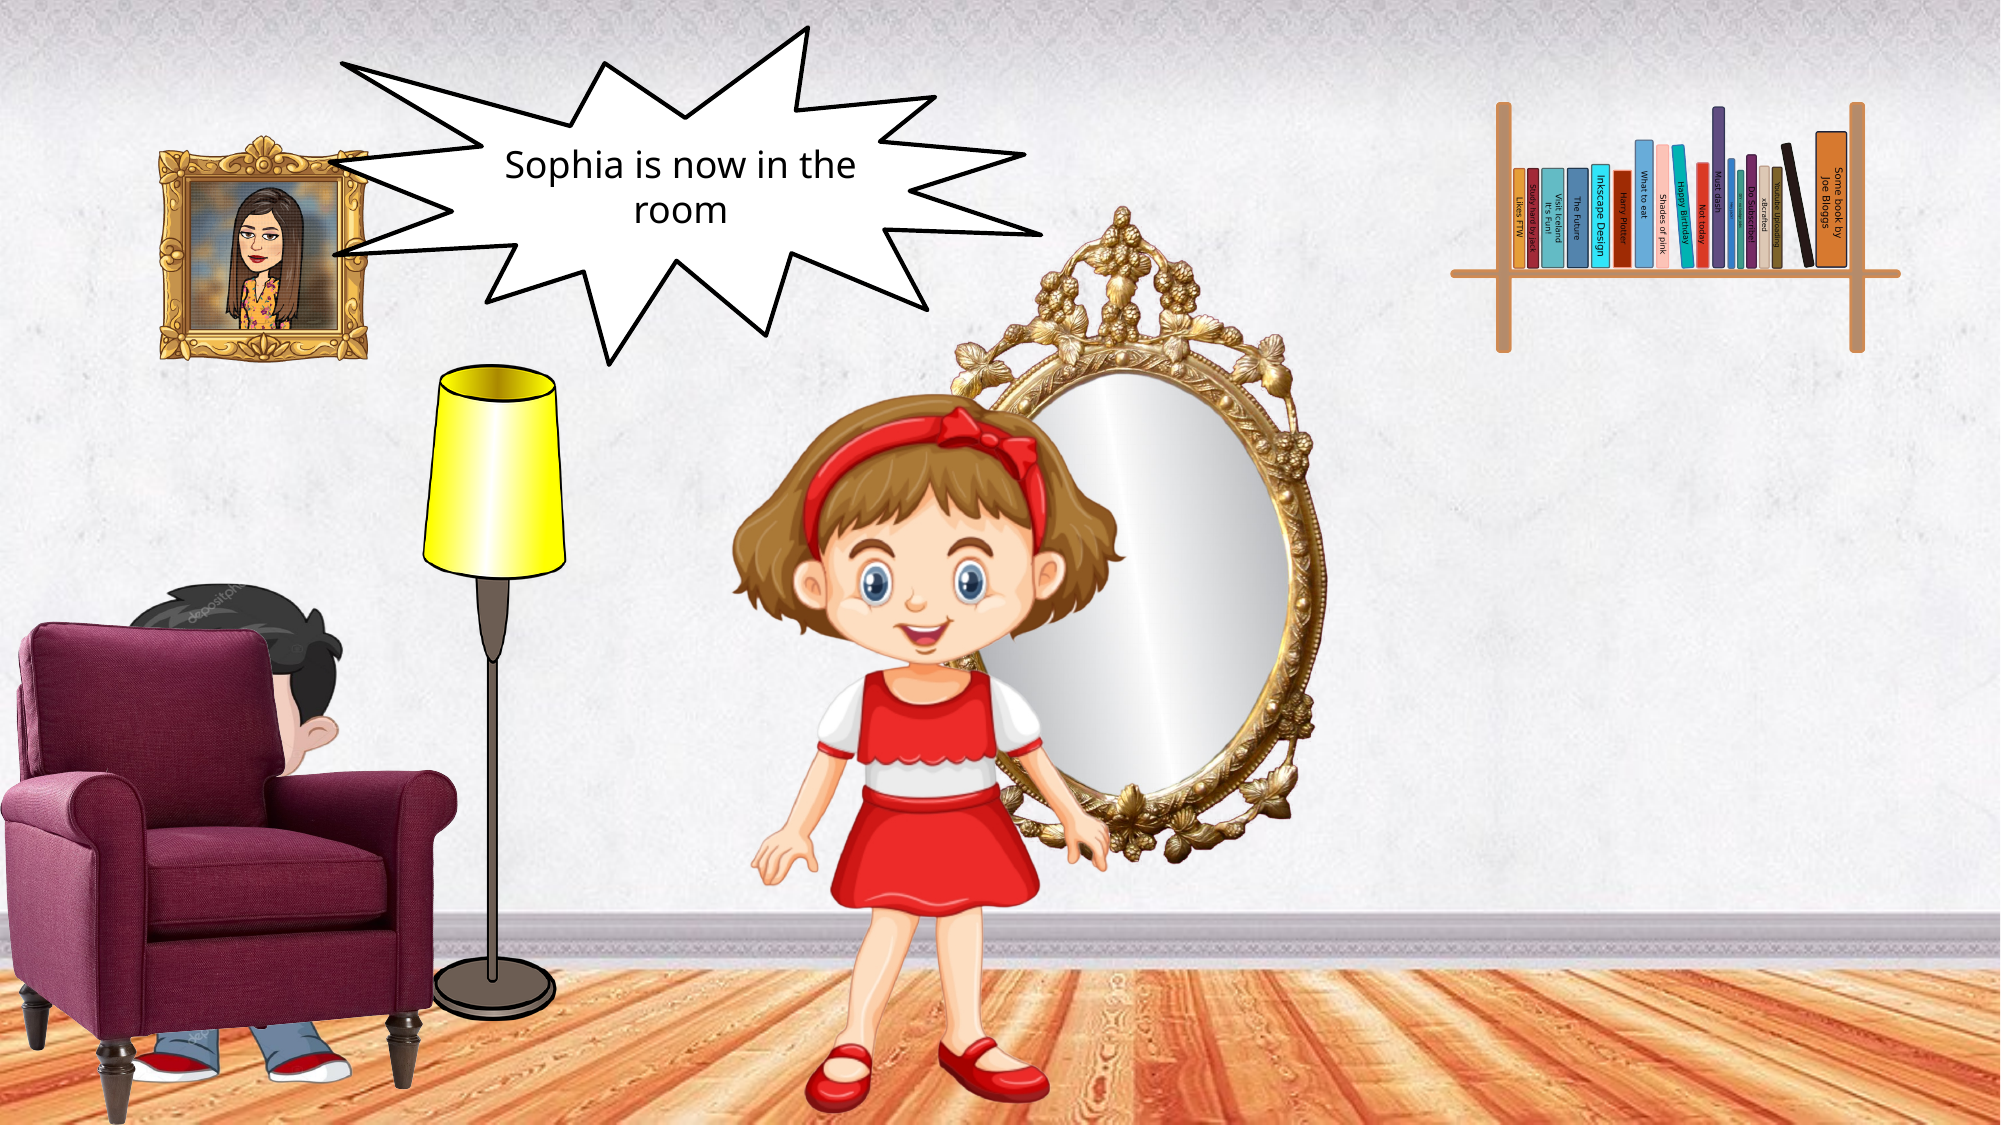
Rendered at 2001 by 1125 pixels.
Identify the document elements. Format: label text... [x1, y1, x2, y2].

picture [0, 0, 2001, 1125]
text_box Sophia is now in the room [339, 25, 1027, 366]
